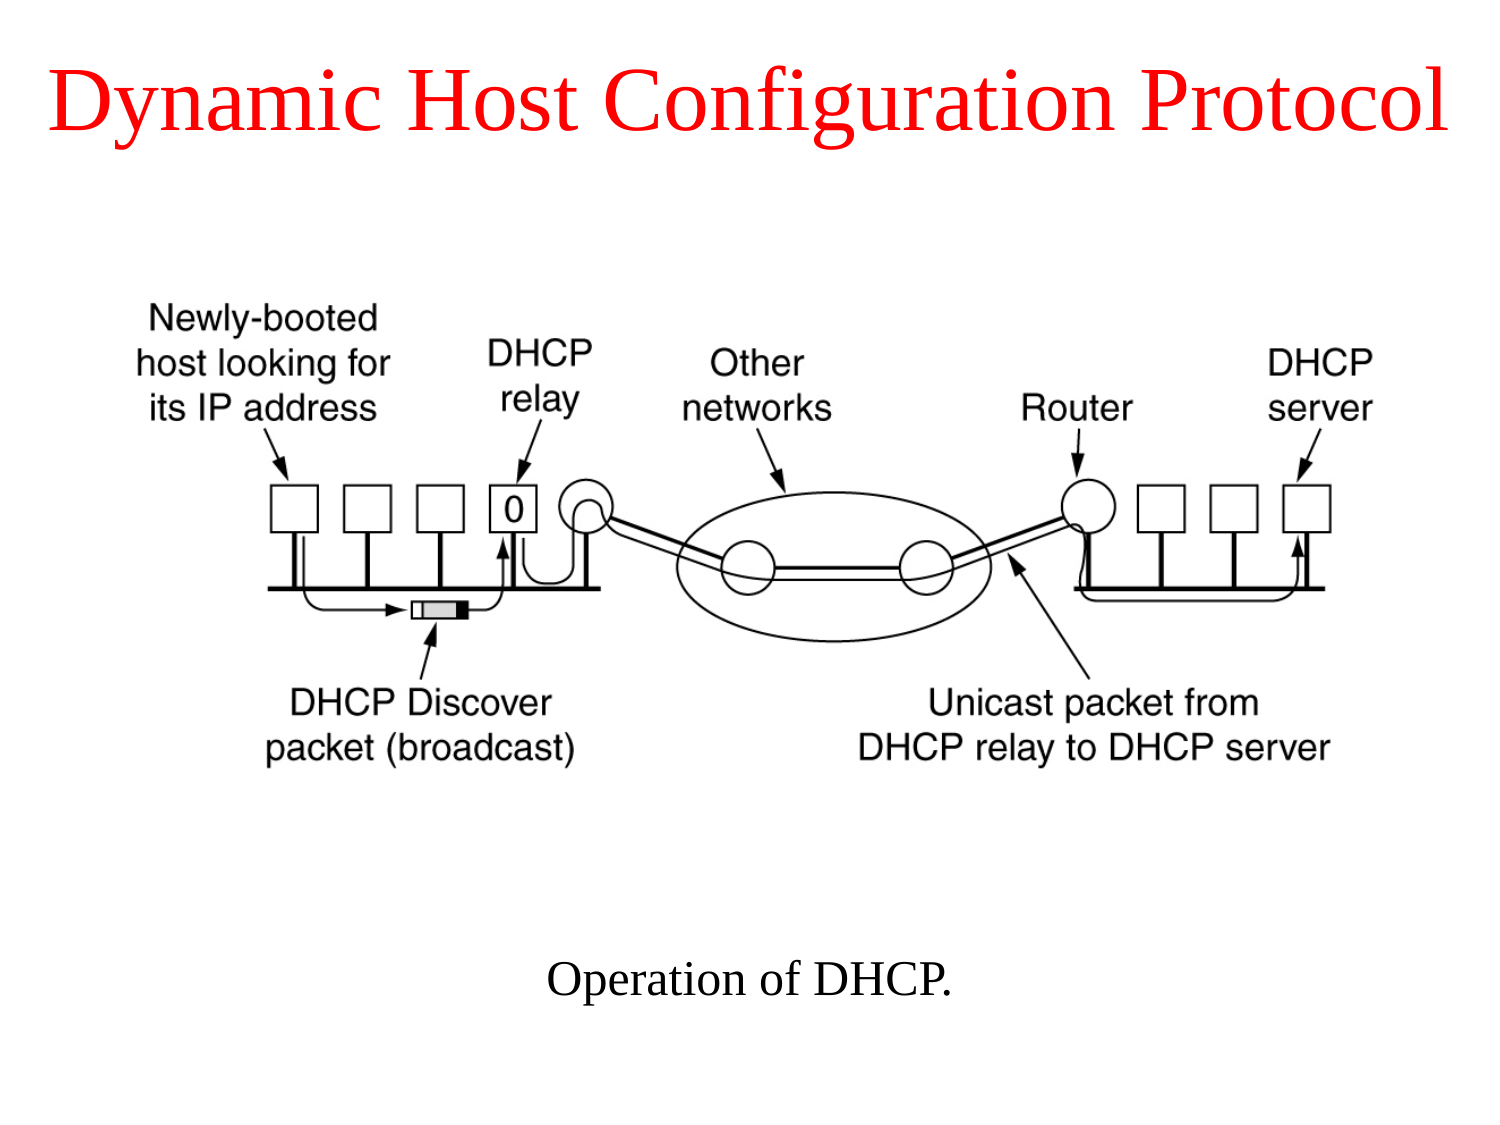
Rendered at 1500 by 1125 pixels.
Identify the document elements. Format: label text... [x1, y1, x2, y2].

title Dynamic Host Configuration Protocol [0, 0, 1500, 188]
list Operation of DHCP. [0, 937, 1500, 1076]
picture [131, 285, 1377, 774]
